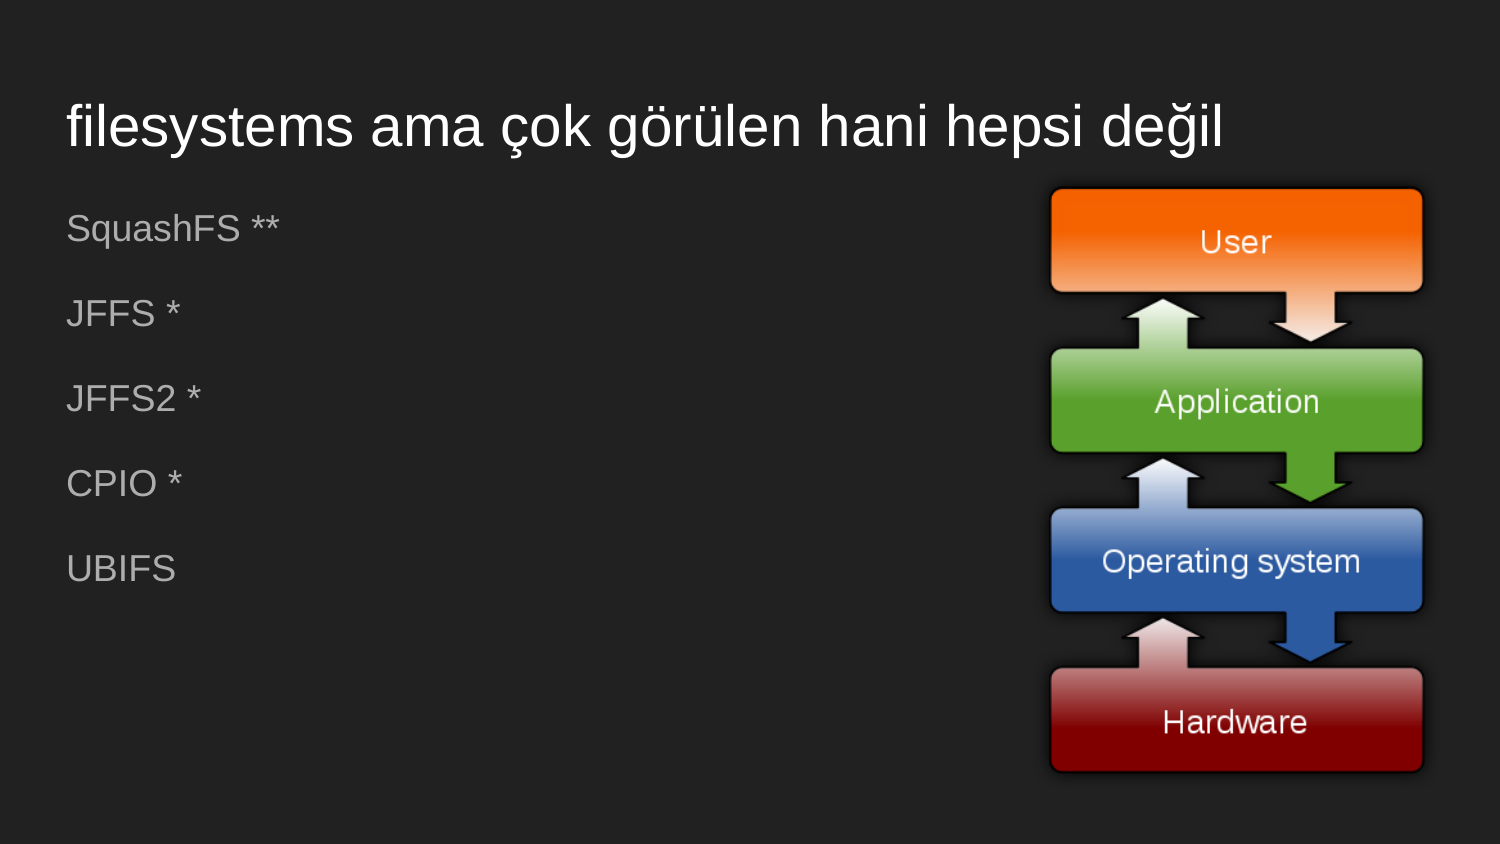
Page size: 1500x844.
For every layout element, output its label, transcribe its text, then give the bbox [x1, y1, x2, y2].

list SquashFS ** JFFS * JFFS2 * CPIO * UBIFS [51, 181, 1019, 743]
picture [1024, 166, 1450, 794]
title filesystems ama çok görülen hani hepsi değil [51, 72, 1449, 167]
